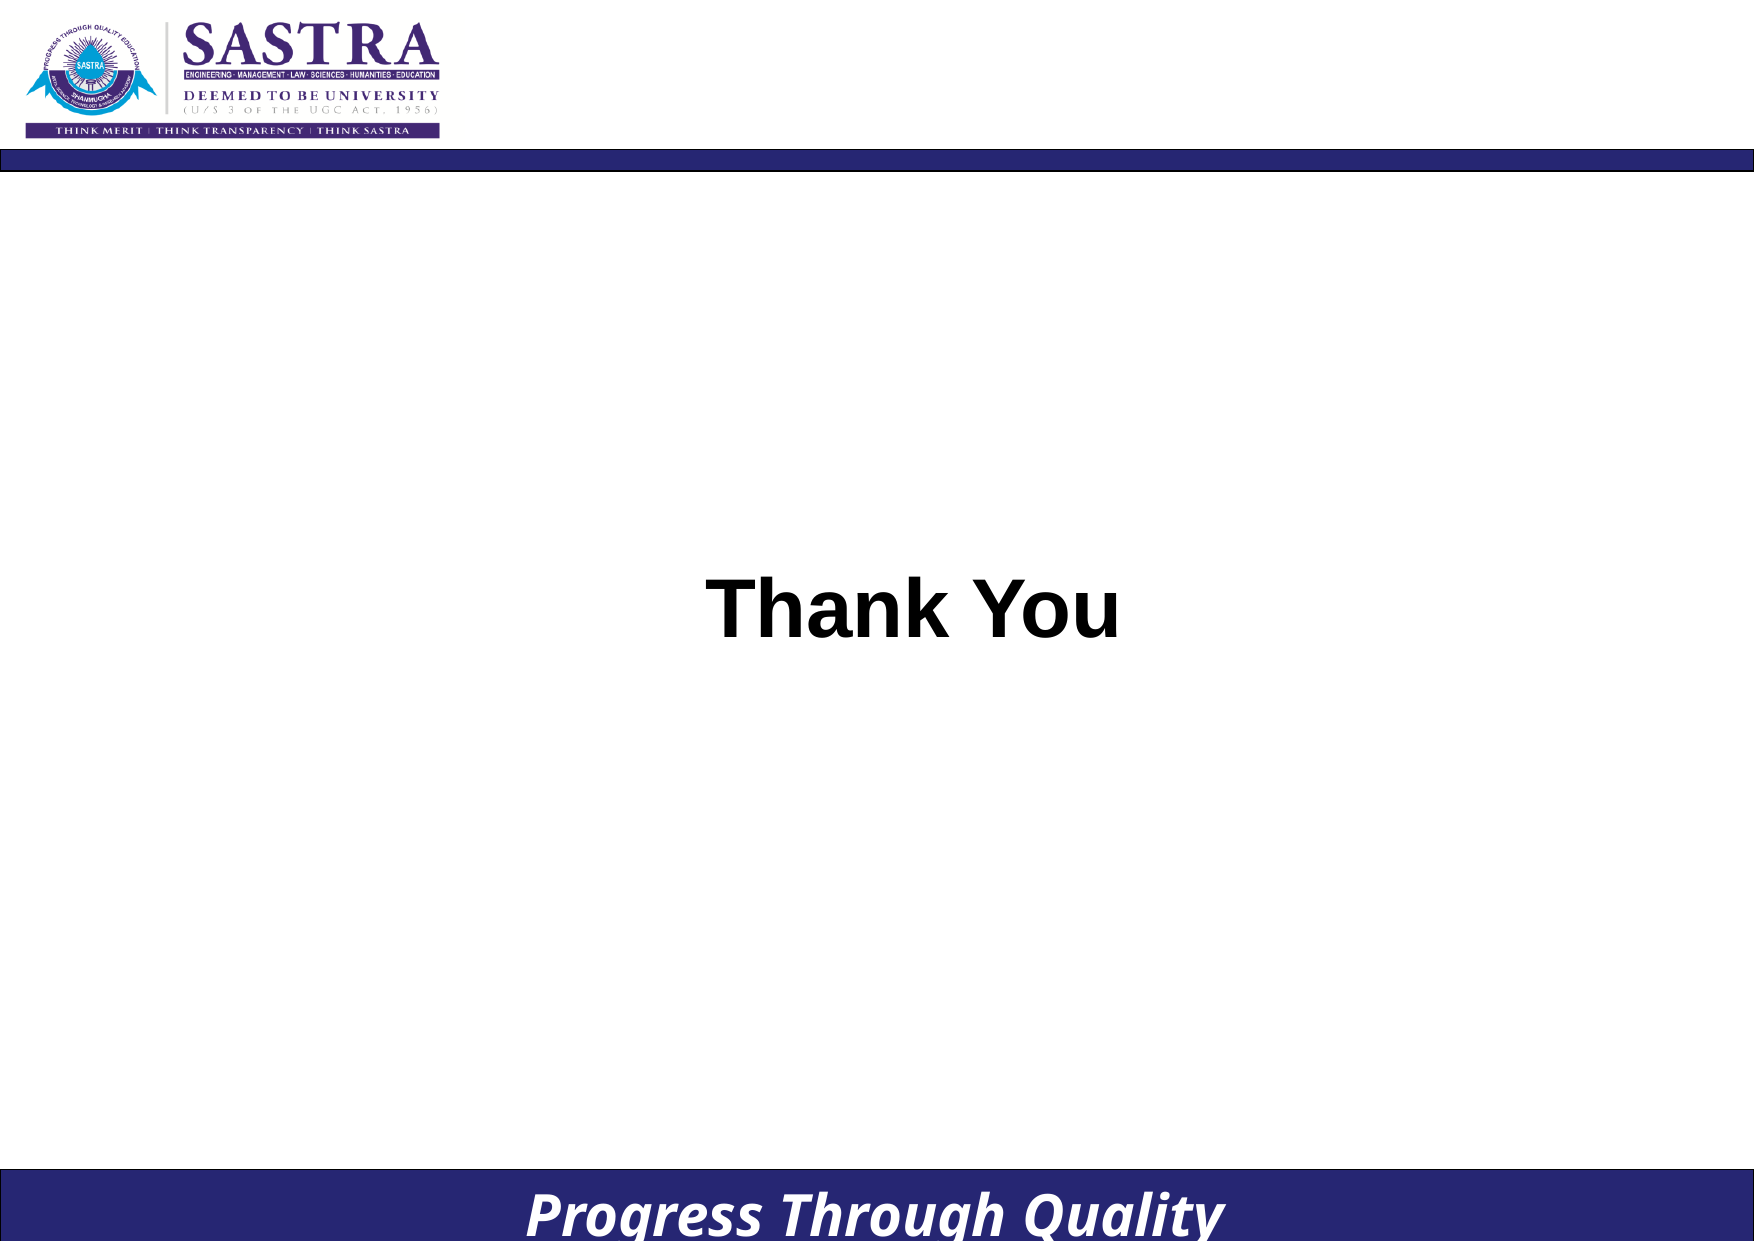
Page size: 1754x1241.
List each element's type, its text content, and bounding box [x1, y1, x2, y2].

list Thank You [29, 179, 1723, 1136]
picture [0, 13, 465, 145]
